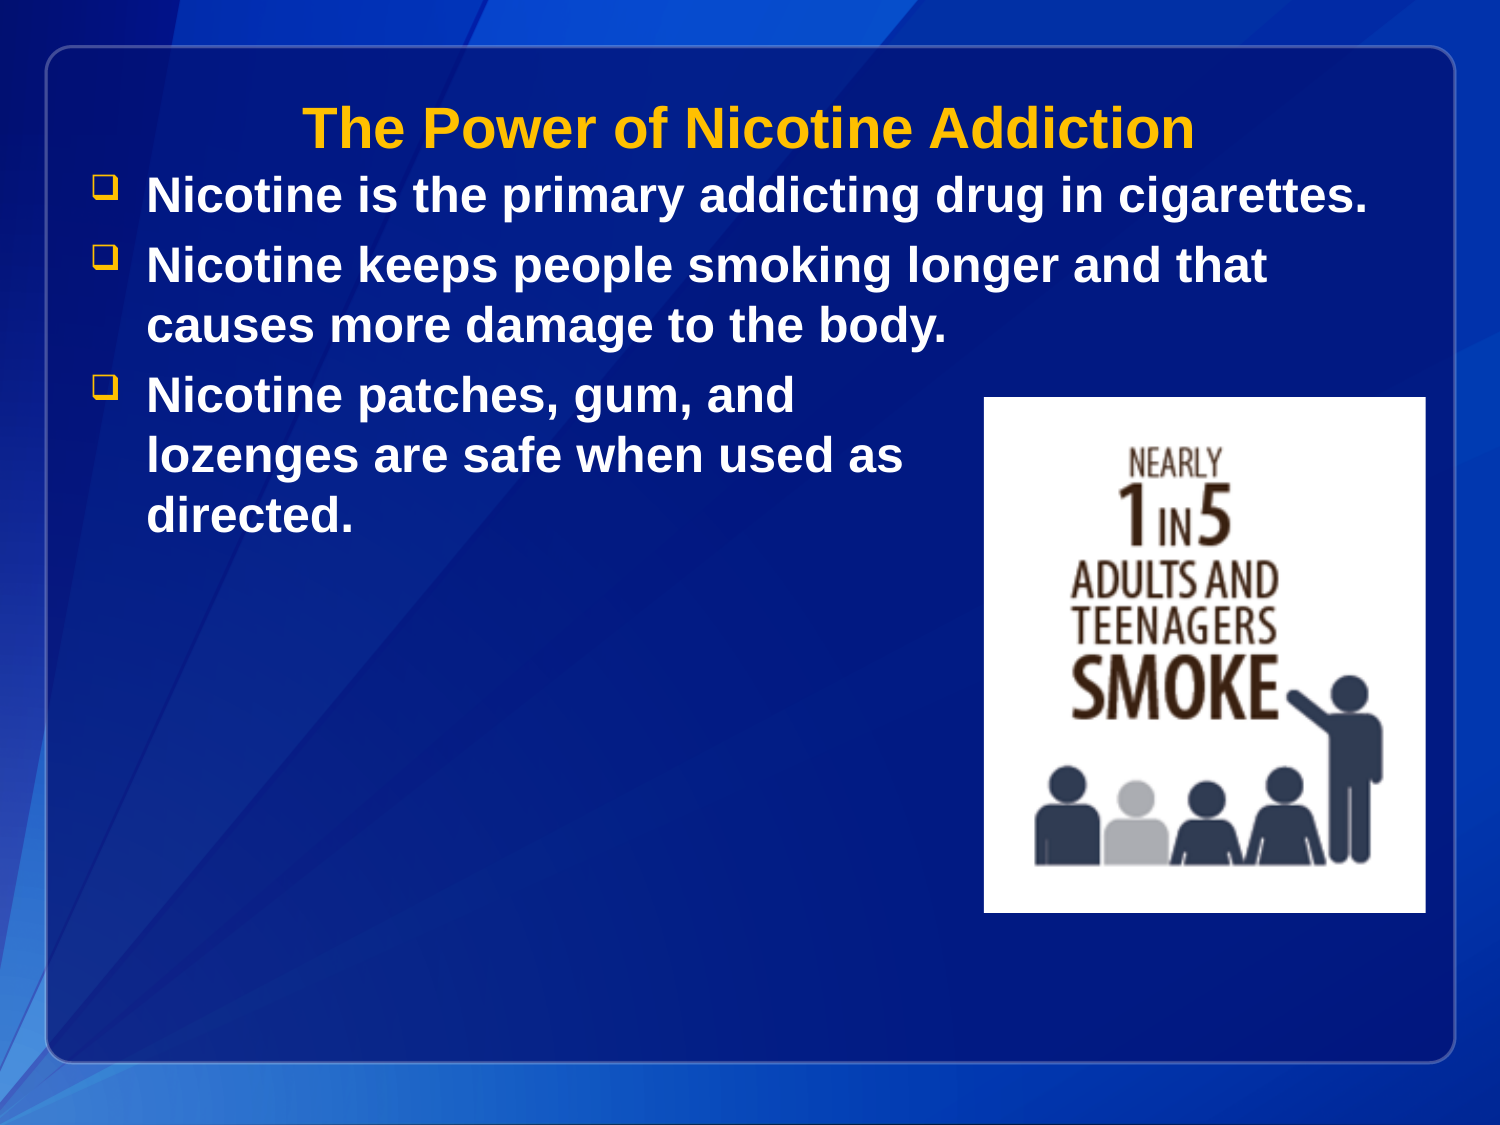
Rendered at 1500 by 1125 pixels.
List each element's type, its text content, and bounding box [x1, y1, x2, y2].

title The Power of Nicotine Addiction [75, 12, 1425, 154]
picture [0, 0, 1500, 1125]
list Nicotine is the primary addicting drug in cigarettes. Nicotine keeps people smoking longer and that causes more damage to the body. Nicotine patches, gum, and lozenges are safe when used as directed. [75, 154, 1425, 918]
